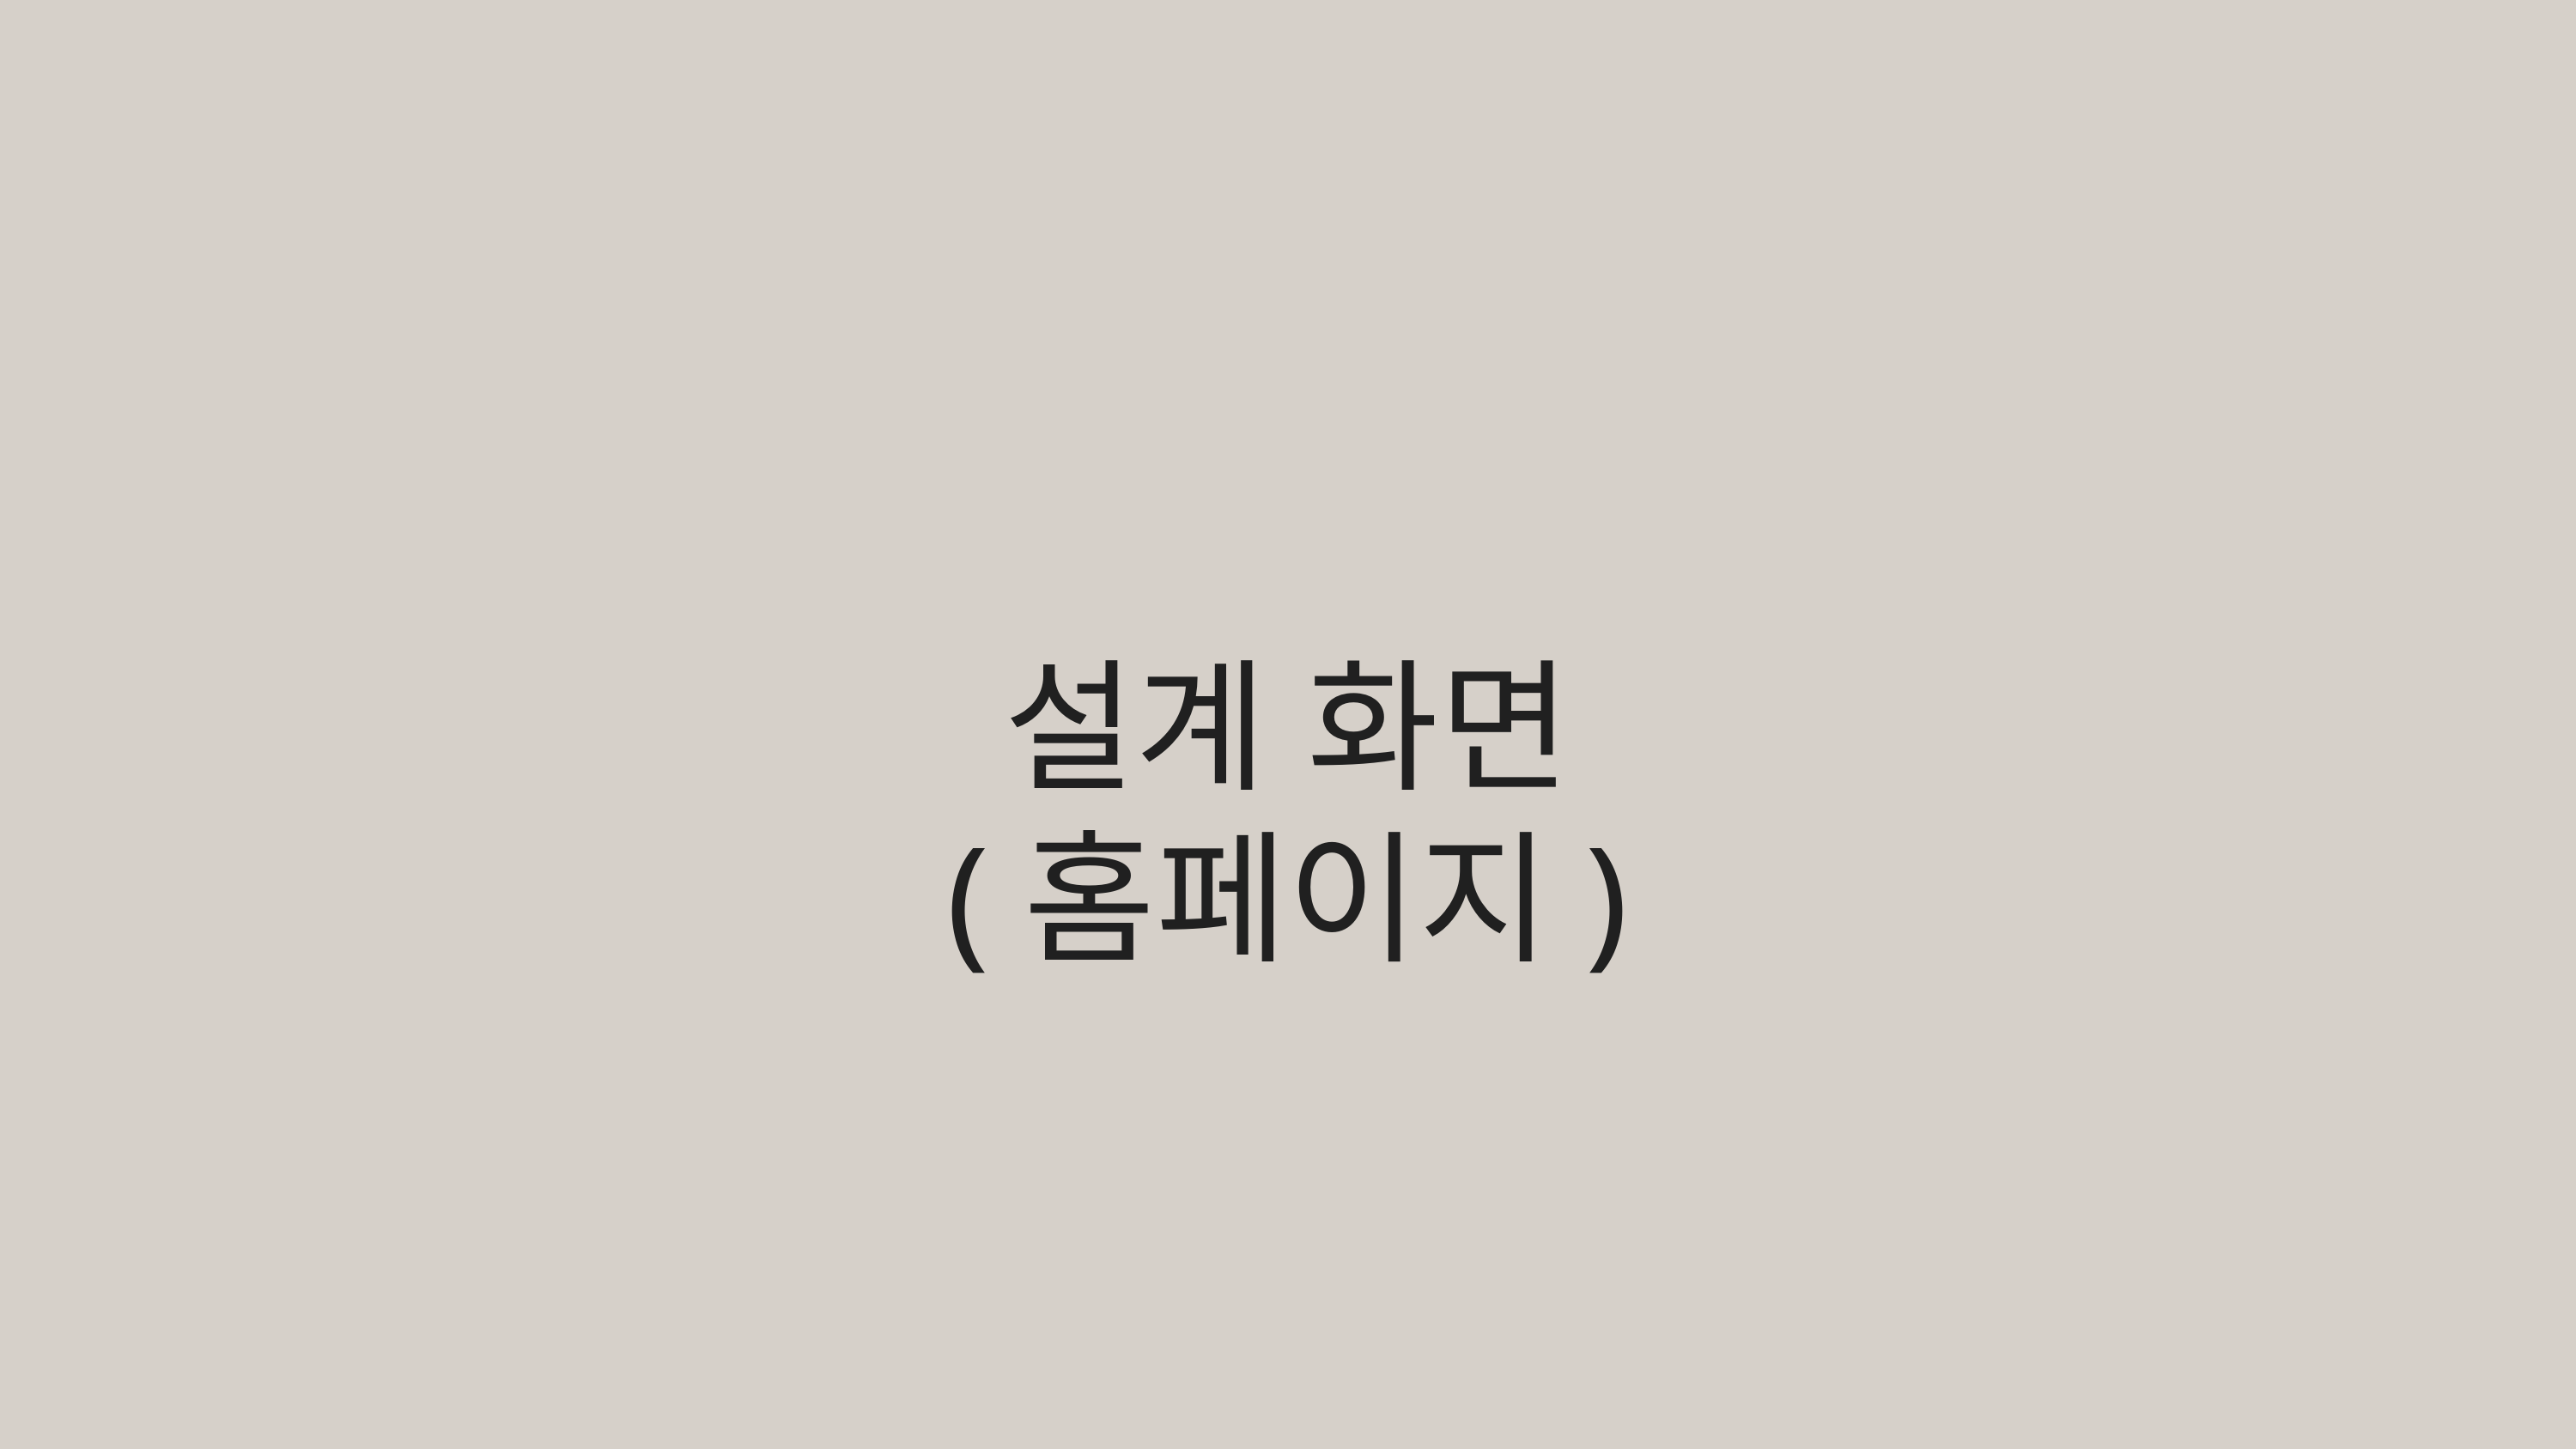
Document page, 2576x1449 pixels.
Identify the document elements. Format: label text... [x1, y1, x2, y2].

text_box 설계 화면 (홈페이지) [297, 635, 2279, 1151]
